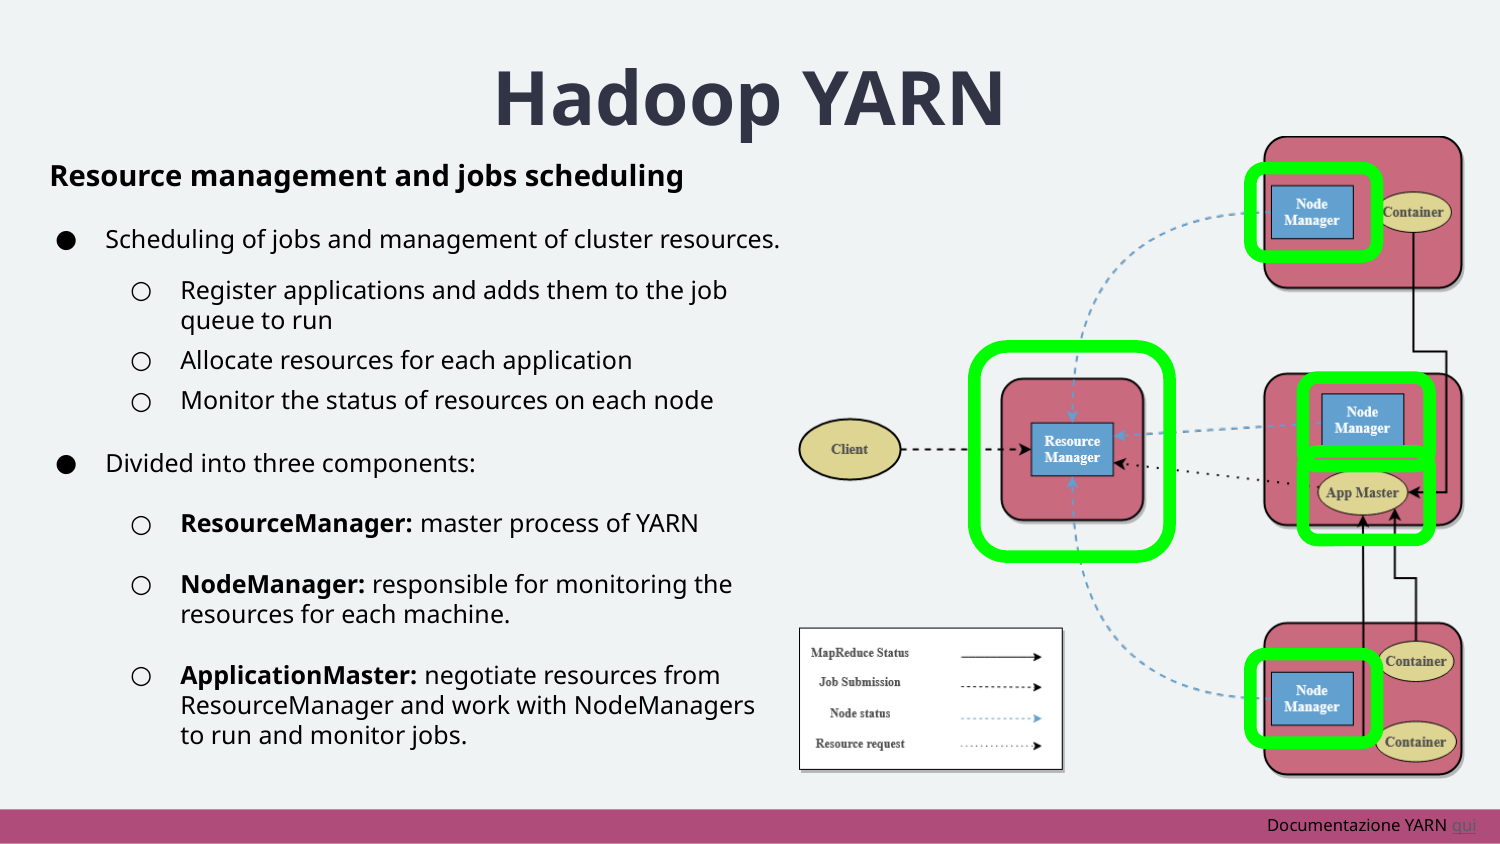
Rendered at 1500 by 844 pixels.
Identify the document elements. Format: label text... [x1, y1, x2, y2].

text_box ApplicationMaster: negotiate resources from ResourceManager and work with NodeManagers to run and monitor jobs. [15, 644, 792, 765]
text_box NodeManager: responsible for monitoring the resources for each machine. [15, 553, 792, 644]
text_box ResourceManager: master process of YARN [15, 492, 792, 553]
picture [797, 135, 1465, 781]
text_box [1250, 167, 1430, 743]
text_box Documentazione YARN qui [1267, 815, 1500, 838]
text_box Scheduling of jobs and management of cluster resources. Register applications and adds them to the job queue to run Allocate resources for each application Monitor the status of resources on each node [15, 208, 792, 430]
title Hadoop YARN [116, 35, 1383, 137]
text_box Divided into three components: [15, 432, 792, 492]
text_box Resource management and jobs scheduling [34, 142, 780, 208]
